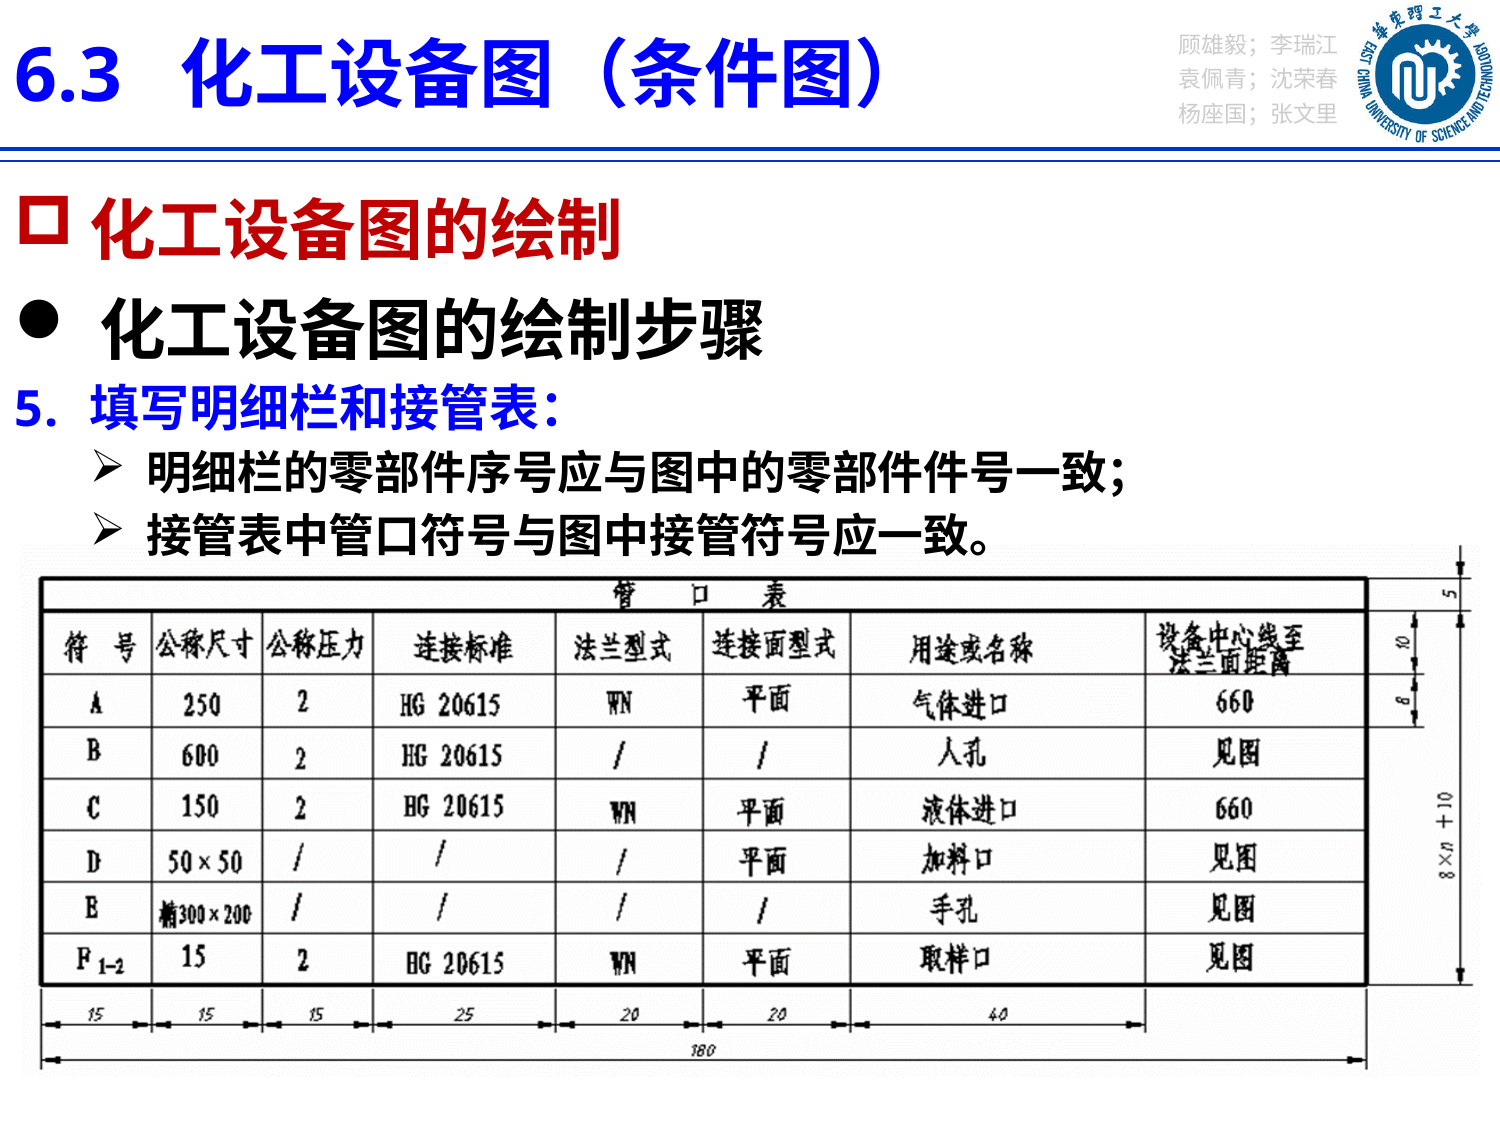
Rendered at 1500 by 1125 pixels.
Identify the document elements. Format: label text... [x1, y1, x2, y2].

picture [1353, 124, 1495, 145]
picture [17, 538, 1483, 1078]
picture [1353, 3, 1495, 19]
text_box 化工设备图的绘制 化工设备图的绘制步骤 填写明细栏和接管表： 明细栏的零部件序号应与图中的零部件件号一致； 接管表中管口符号与图中接管符号应一致。 [0, 160, 1483, 570]
text_box 6.3 化工设备图（条件图） [0, 19, 1500, 124]
